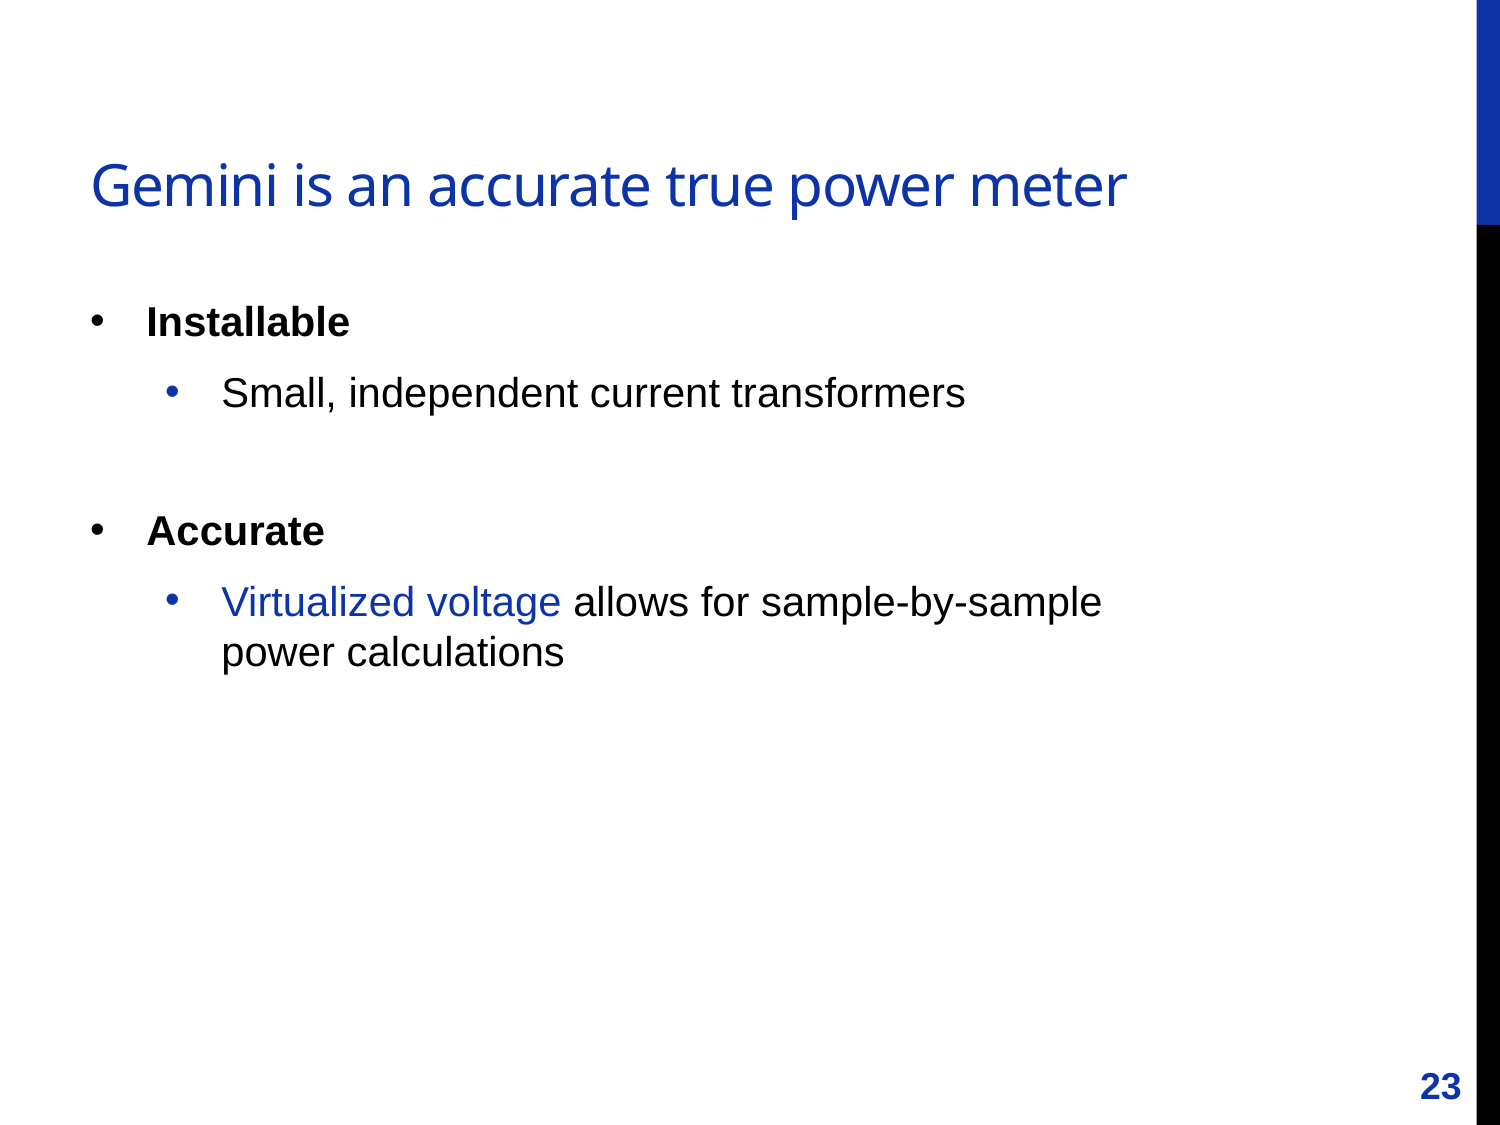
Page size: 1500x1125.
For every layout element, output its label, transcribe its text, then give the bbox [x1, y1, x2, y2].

list Installable Small, independent current transformers Accurate Virtualized voltage allows for sample-by-sample power calculations [75, 287, 1325, 1005]
title Gemini is an accurate true power meter [75, 25, 1432, 227]
slide_number 23 [1272, 1054, 1477, 1115]
